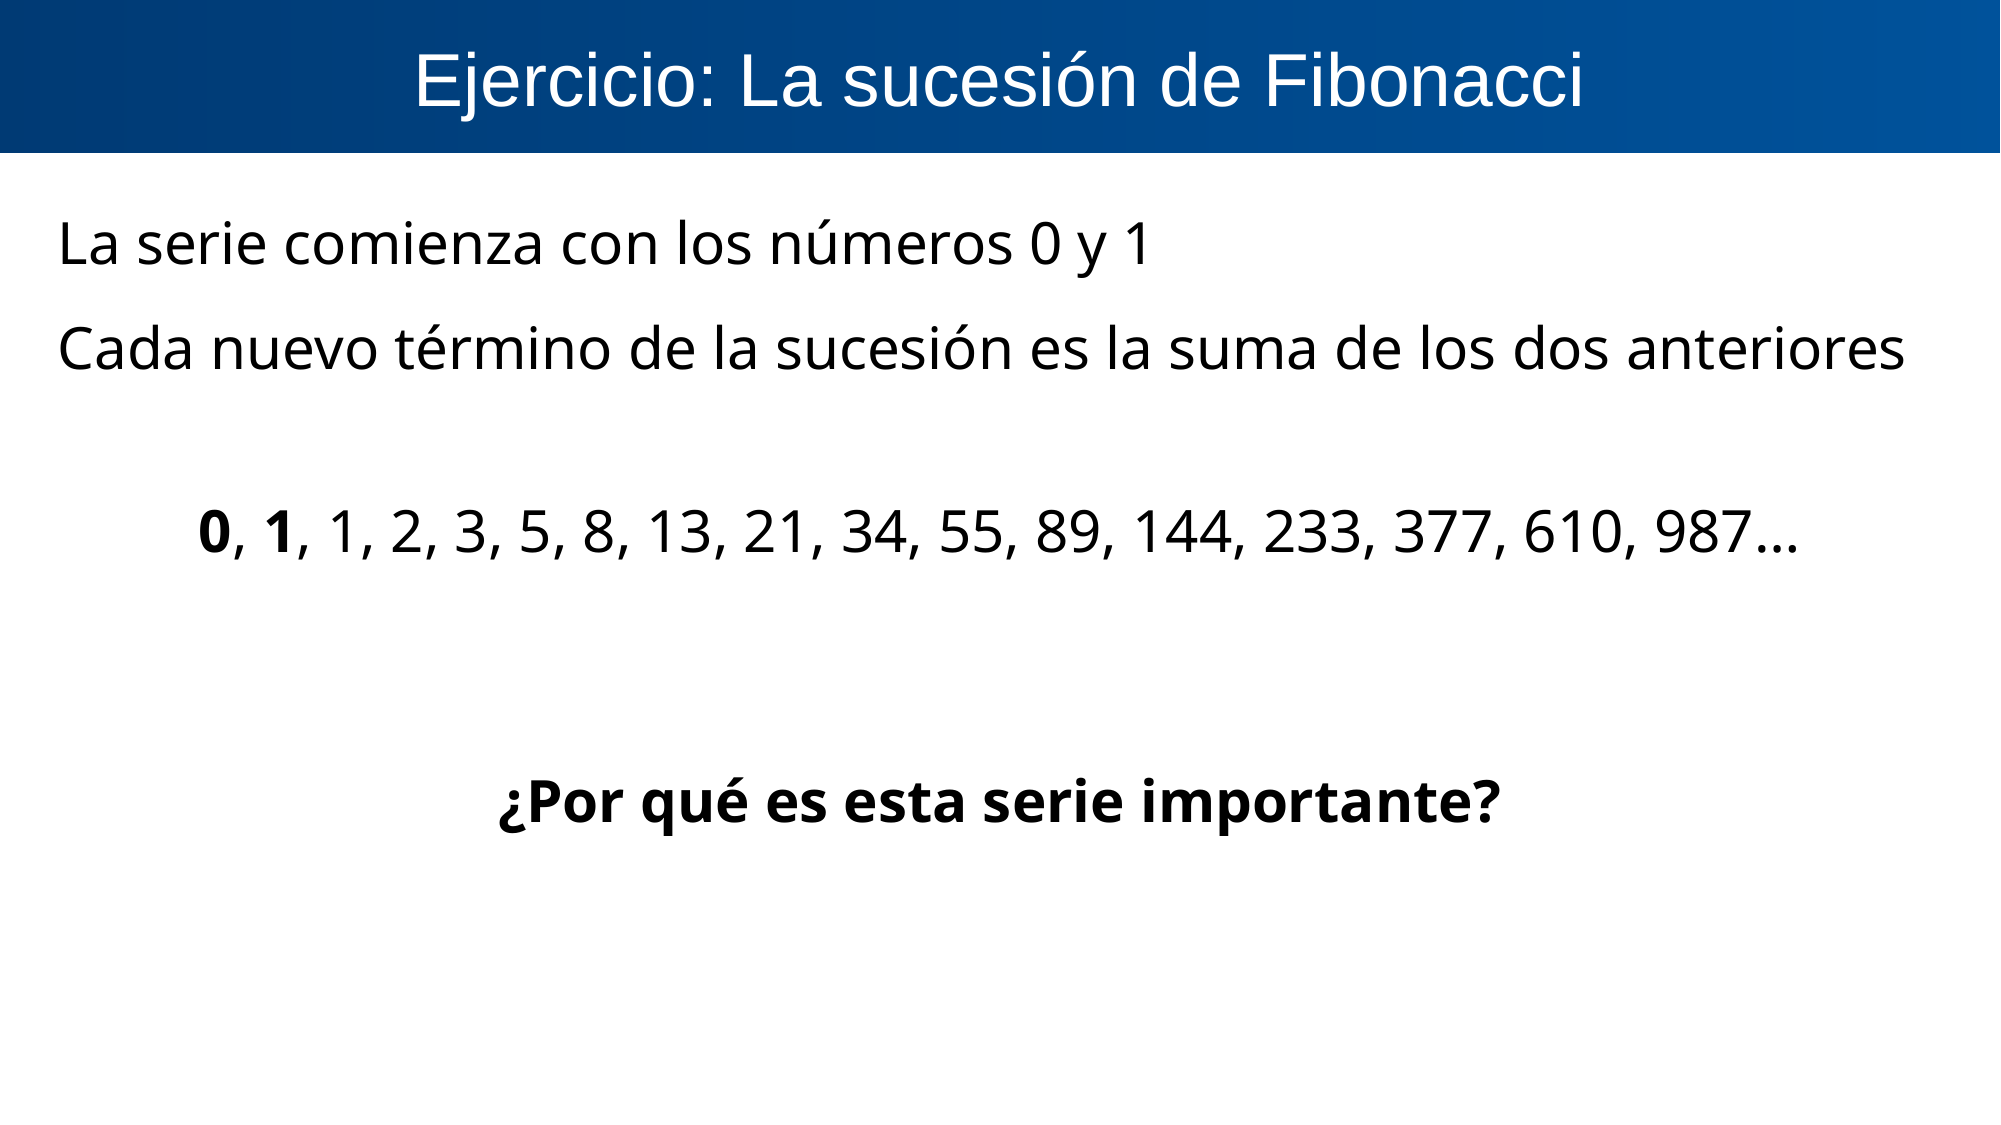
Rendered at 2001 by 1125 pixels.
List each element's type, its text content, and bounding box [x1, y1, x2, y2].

text_box ¿Por qué es esta serie importante? [483, 722, 1517, 842]
text_box 0, 1, 1, 2, 3, 5, 8, 13, 21, 34, 55, 89, 144, 233, 377, 610, 987… [184, 452, 1816, 572]
text_box Ejercicio: La sucesión de Fibonacci [0, 0, 2000, 154]
text_box La serie comienza con los números 0 y 1 Cada nuevo término de la sucesión es la suma de los dos anteriores [57, 171, 1941, 382]
